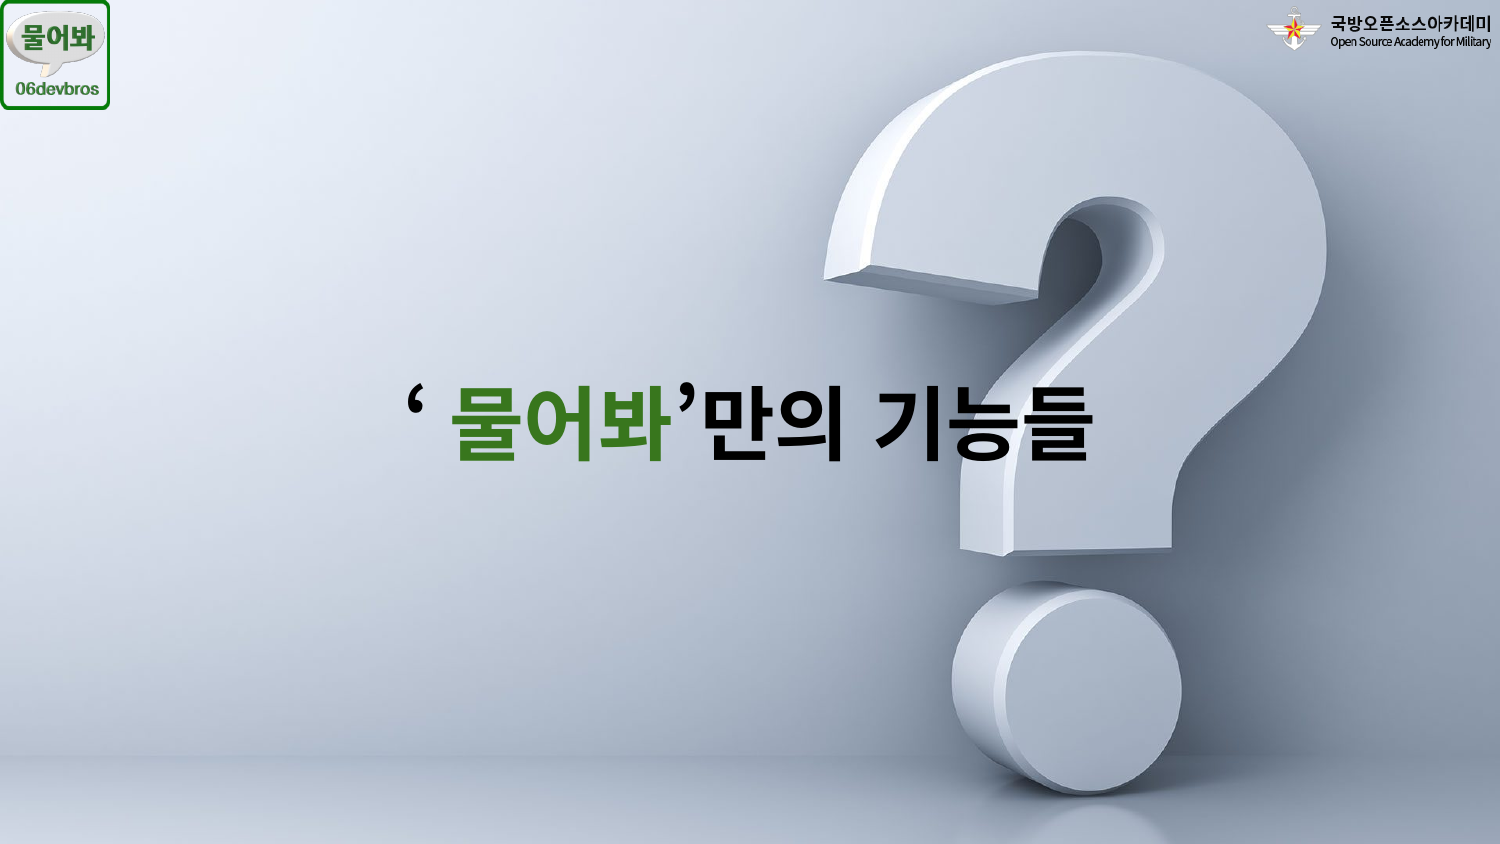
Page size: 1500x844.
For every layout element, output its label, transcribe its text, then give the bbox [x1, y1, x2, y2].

title ‘물어봐’만의 기능들 [51, 352, 1449, 491]
picture [0, 0, 1500, 844]
